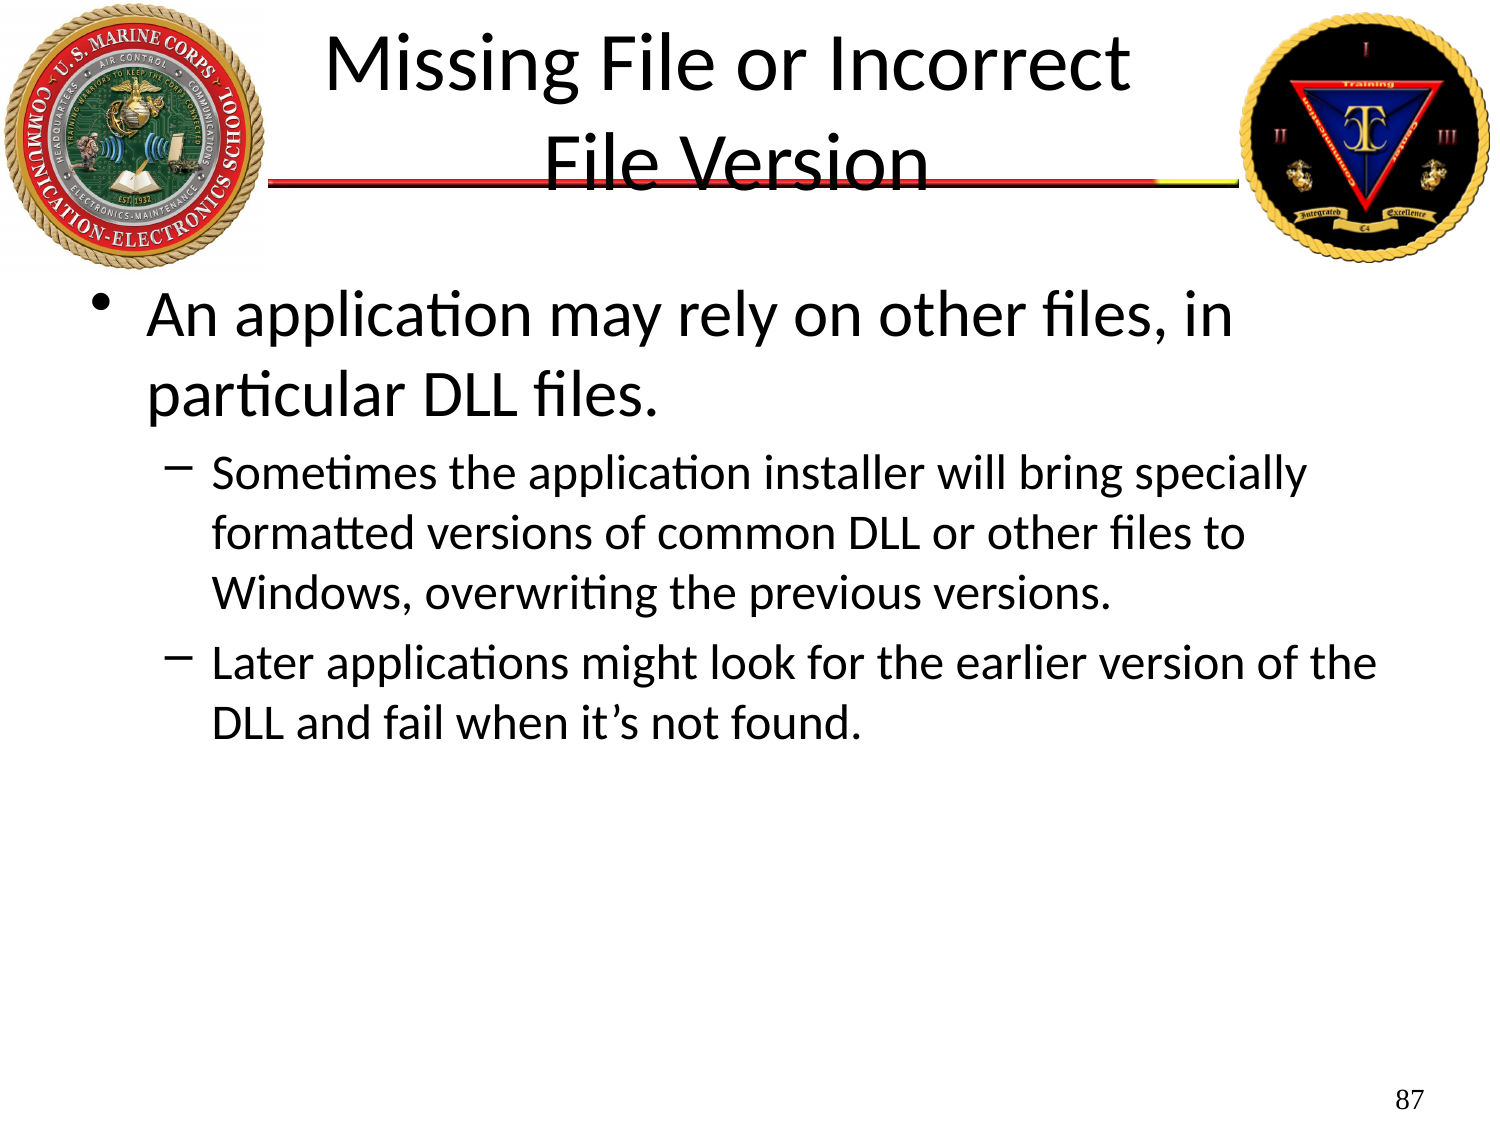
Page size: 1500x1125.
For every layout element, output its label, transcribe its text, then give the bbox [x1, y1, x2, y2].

list An application may rely on other files, in particular DLL files. Sometimes the application installer will bring specially formatted versions of common DLL or other files to Windows, overwriting the previous versions. Later applications might look for the earlier version of the DLL and fail when it’s not found. [75, 262, 1425, 1005]
picture [1239, 12, 1490, 263]
title Missing File or Incorrect File Version [62, 0, 1413, 188]
picture [0, 0, 268, 274]
